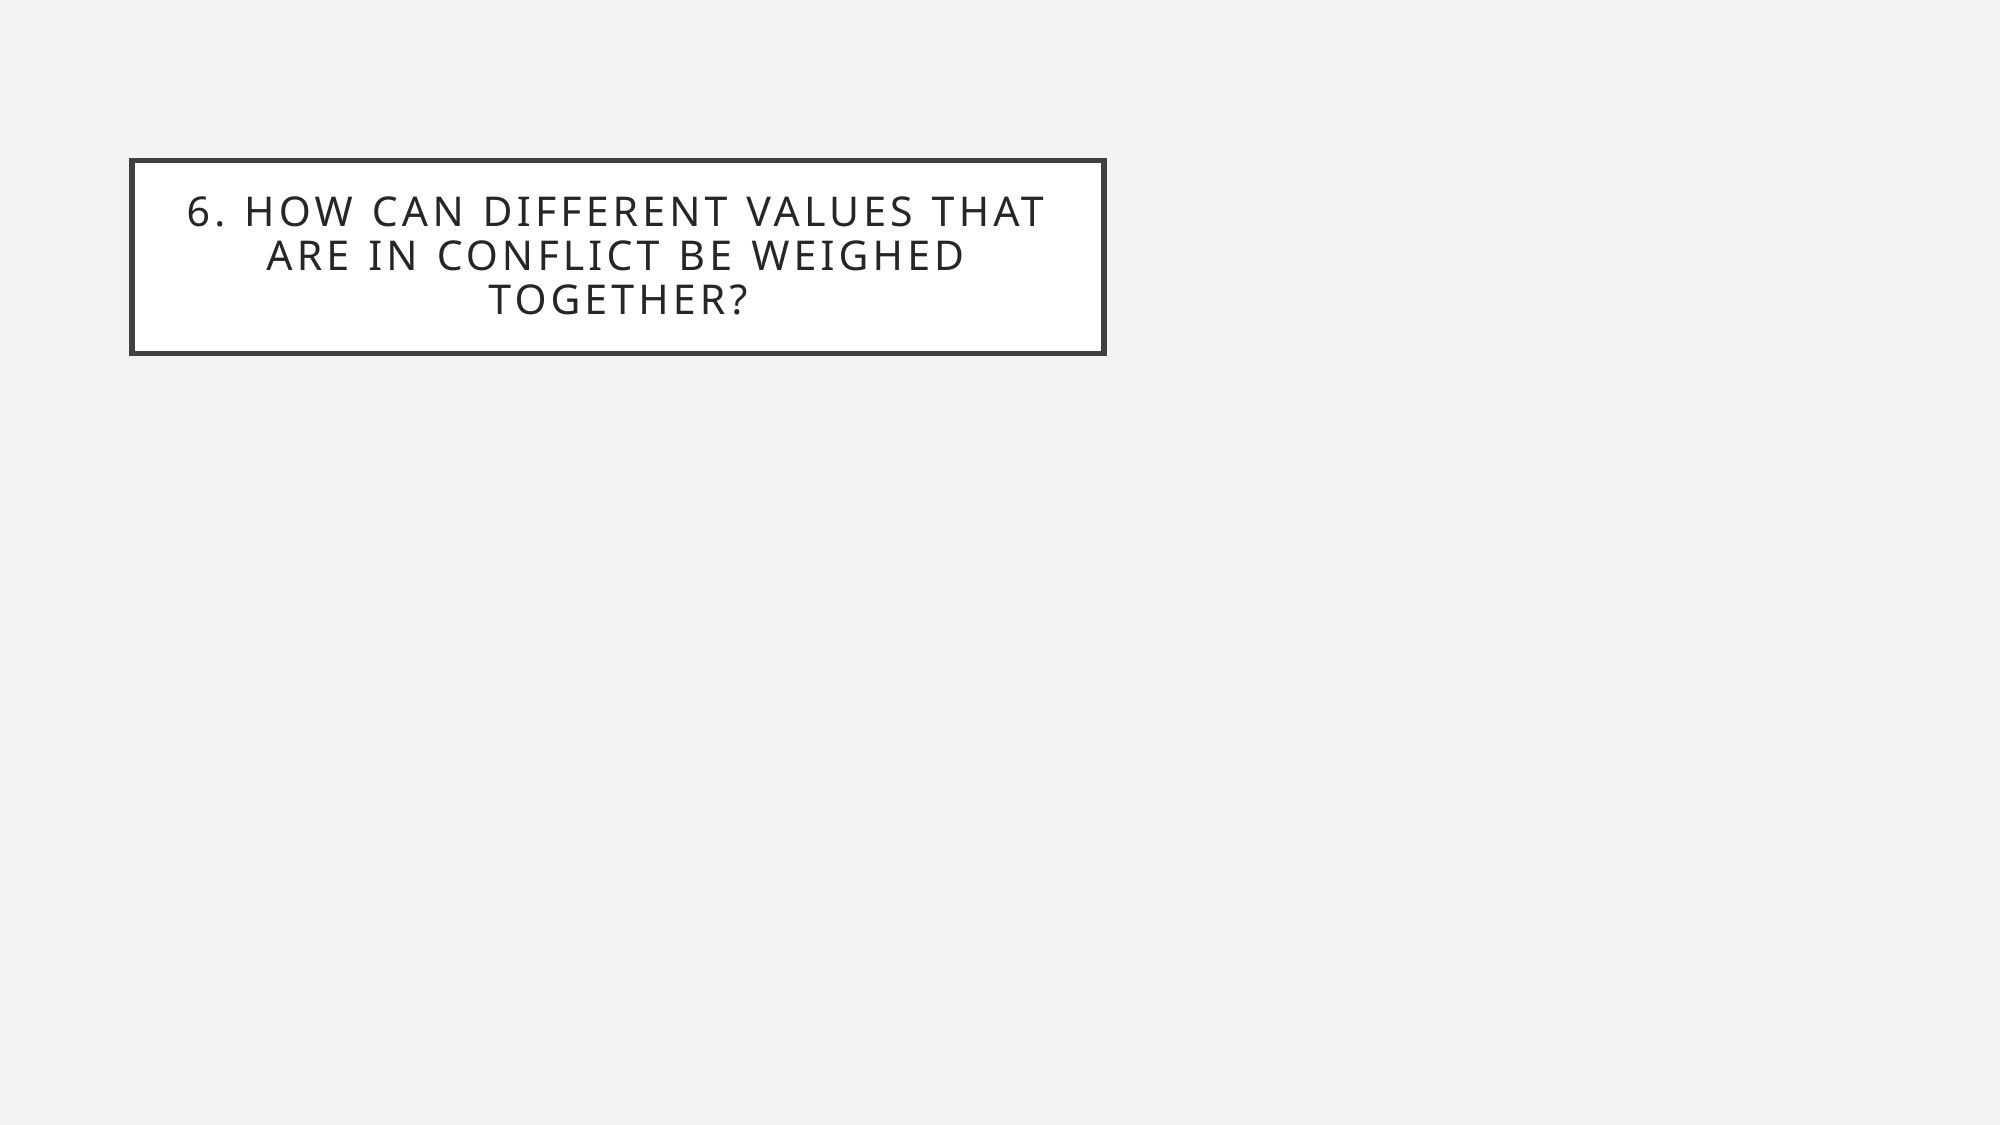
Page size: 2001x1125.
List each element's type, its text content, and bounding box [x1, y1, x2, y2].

title 6. How can different values that are in conflict be weighed together? [129, 158, 1107, 356]
